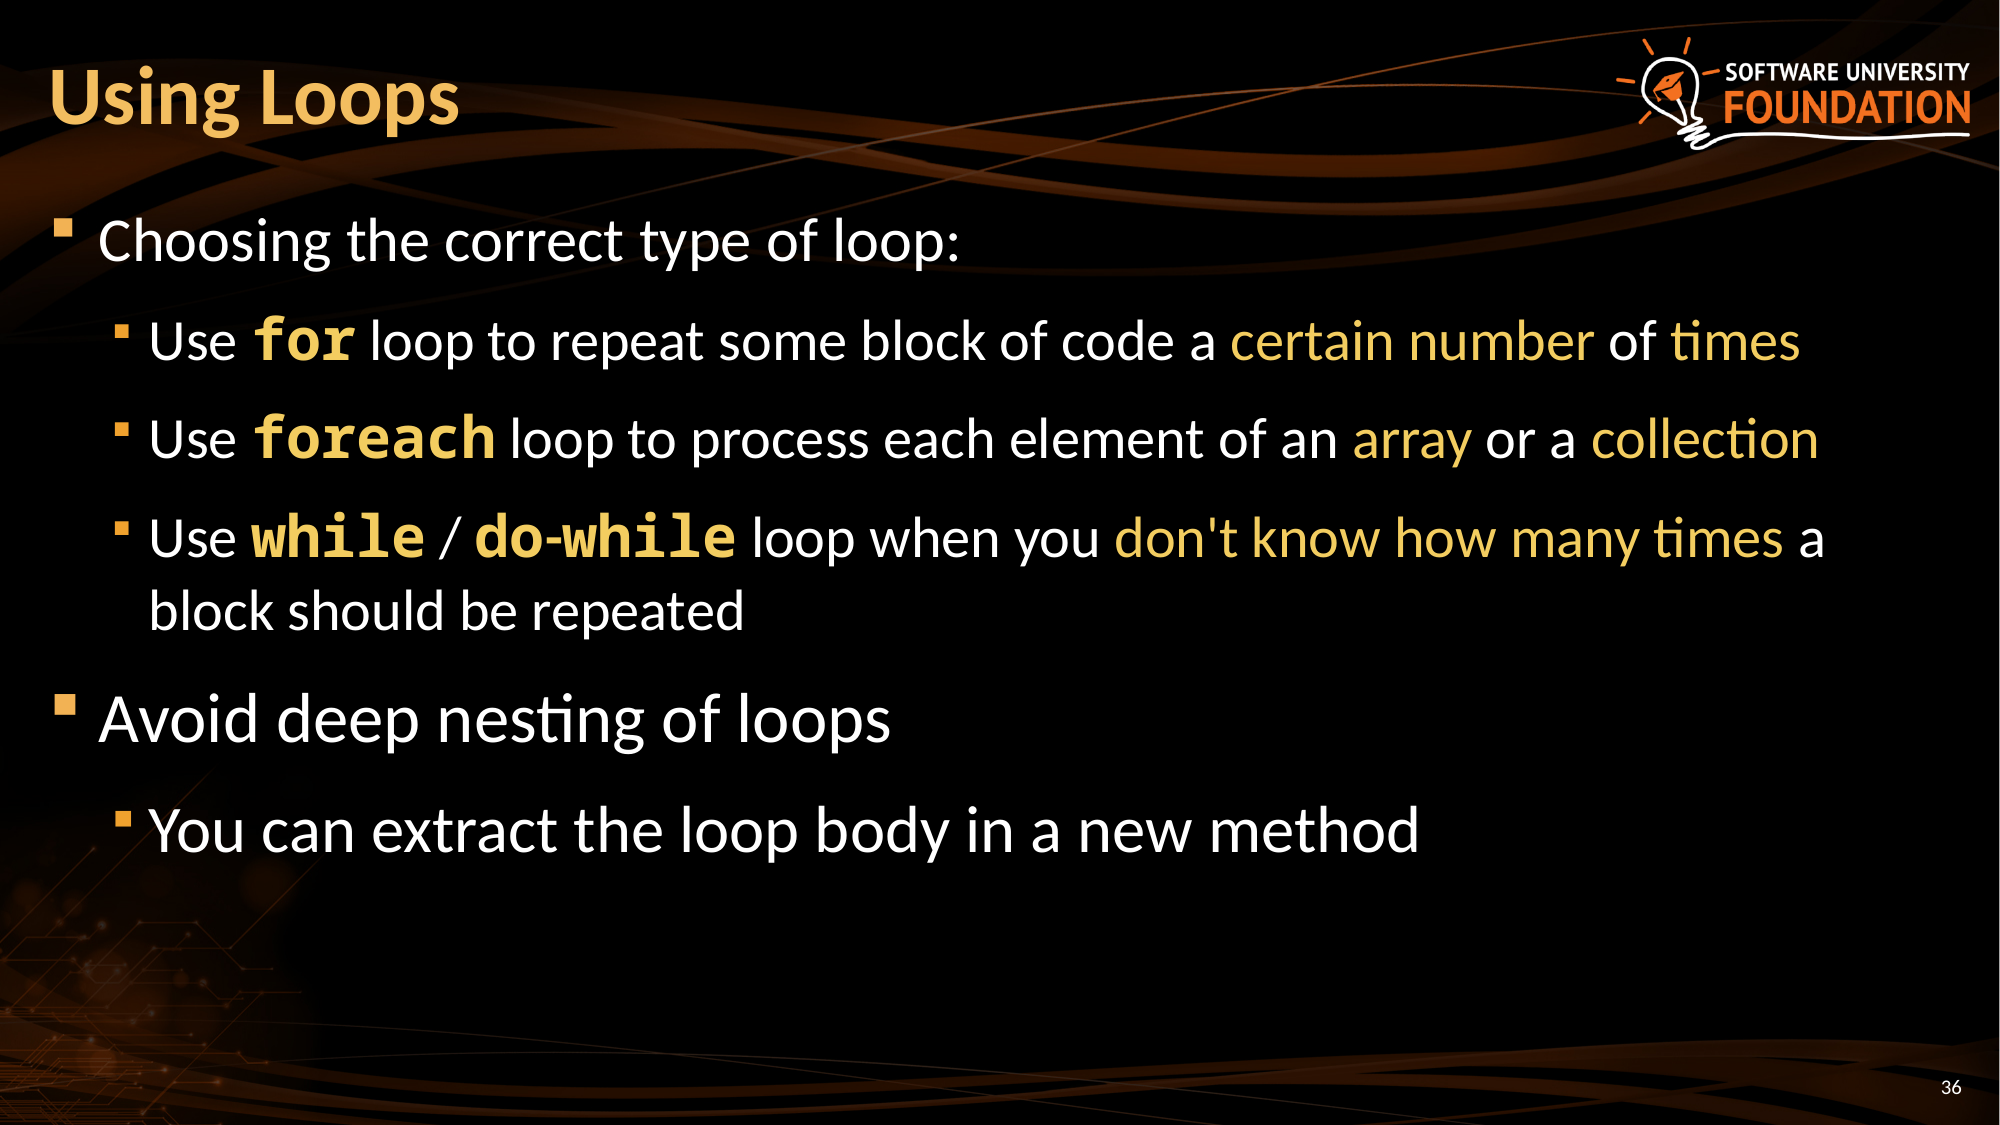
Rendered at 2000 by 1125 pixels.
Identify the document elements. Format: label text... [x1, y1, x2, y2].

picture [0, 0, 2000, 1125]
list Choosing the correct type of loop: Use for loop to repeat some block of code a certain number of times Use foreach loop to process each element of an array or a collection Use while / do-while loop when you don't know how many times a block should be repeated Avoid deep nesting of loops You can extract the loop body in a new method [31, 188, 1968, 1103]
title Using Loops [30, 6, 1602, 189]
